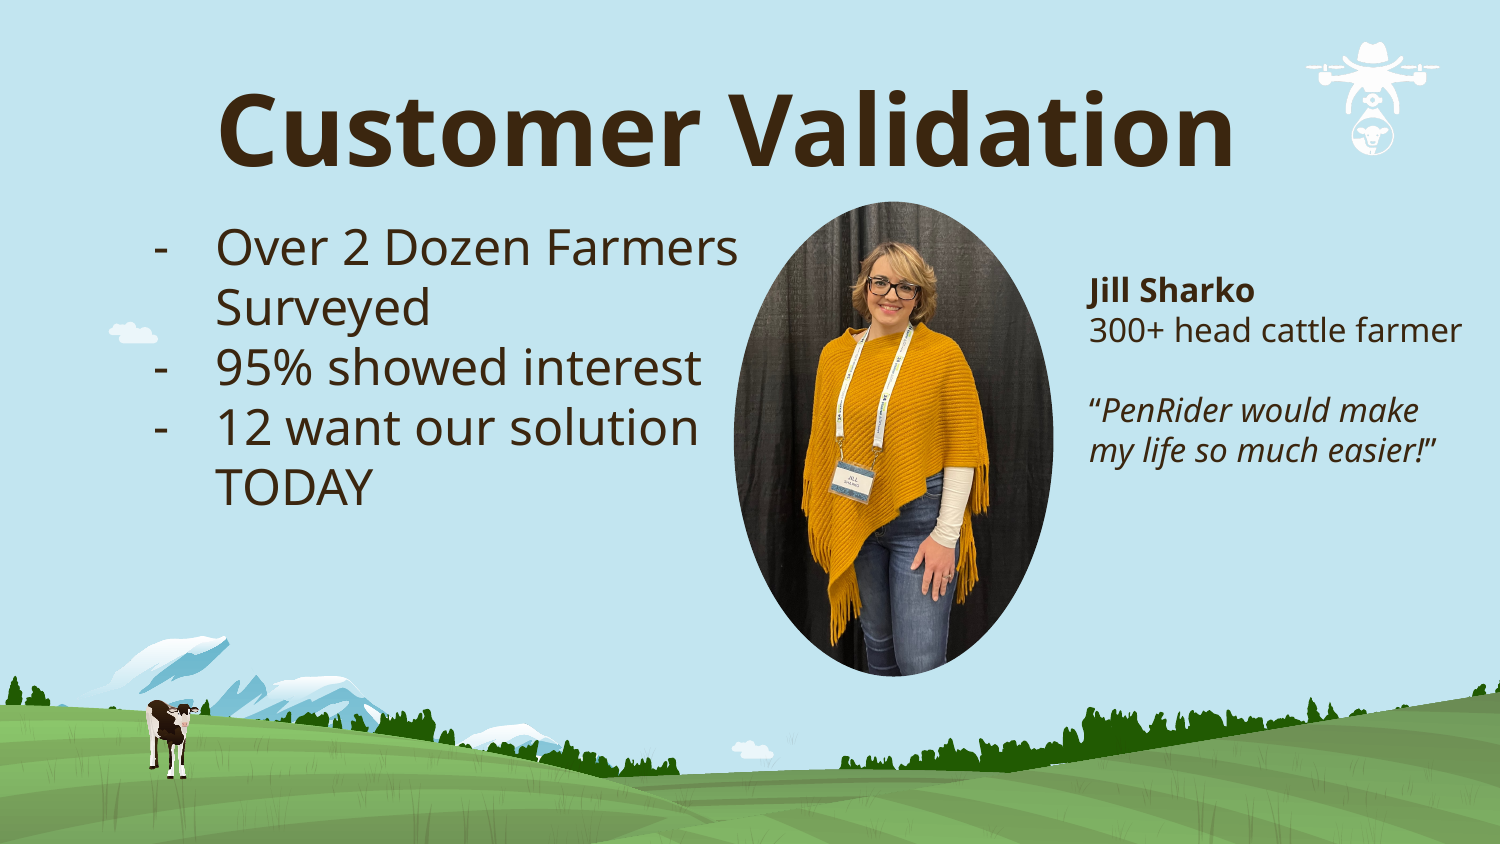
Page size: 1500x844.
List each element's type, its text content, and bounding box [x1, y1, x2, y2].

text_box [108, 321, 159, 344]
picture [1295, 24, 1450, 179]
title Over 2 Dozen Farmers Surveyed 95% showed interest 12 want our solution TODAY [125, 248, 728, 531]
picture [733, 201, 1054, 677]
title Jill Sharko 300+ head cattle farmer “PenRider would make my life so much easier!” [1074, 201, 1484, 484]
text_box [0, 632, 1500, 844]
title Customer Validation [72, 25, 1383, 202]
